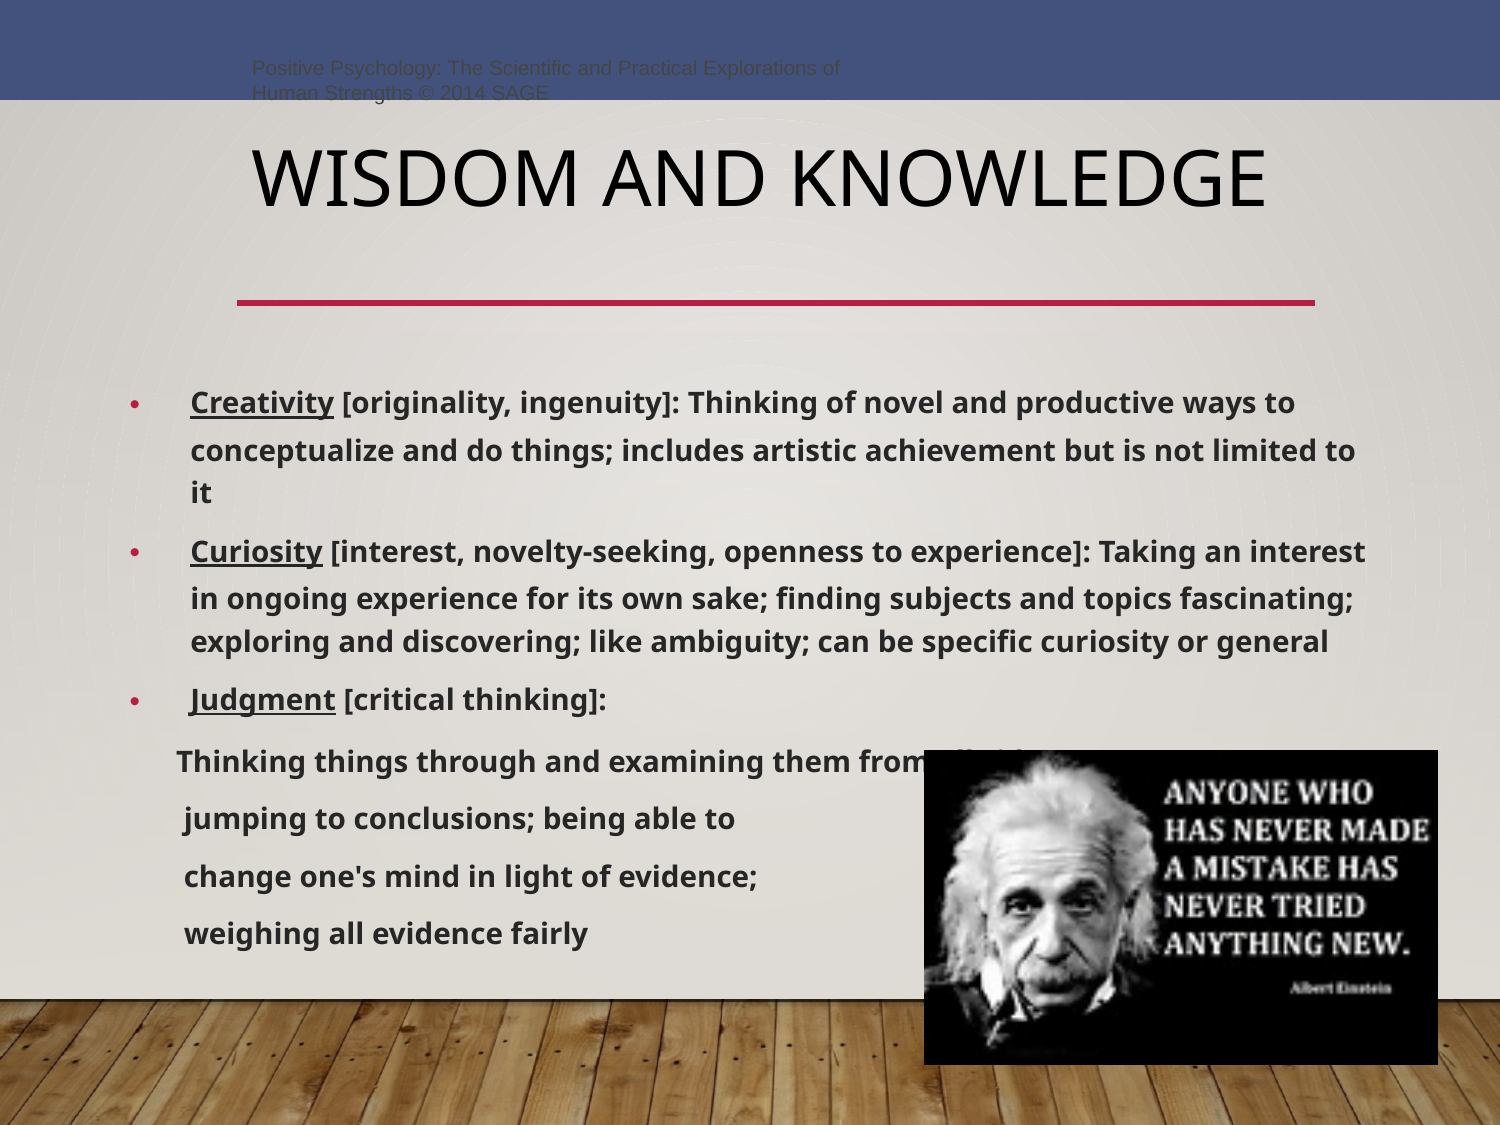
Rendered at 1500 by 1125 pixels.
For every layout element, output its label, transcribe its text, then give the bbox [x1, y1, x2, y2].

footer Positive Psychology: The Scientific and Practical Explorations of Human Strengths © 2014 SAGE [236, 54, 899, 105]
picture [0, 750, 1500, 1125]
list Creativity [originality, ingenuity]: Thinking of novel and productive ways to conceptualize and do things; includes artistic achievement but is not limited to it Curiosity [interest, novelty-seeking, openness to experience]: Taking an interest in ongoing experience for its own sake; finding subjects and topics fascinating; exploring and discovering; like ambiguity; can be specific curiosity or general Judgment [critical thinking]: Thinking things through and examining them from all sides; not jumping to conclusions; being able to change one's mind in light of evidence; weighing all evidence fairly [114, 368, 1386, 963]
title Wisdom and Knowledge [236, 131, 1315, 305]
